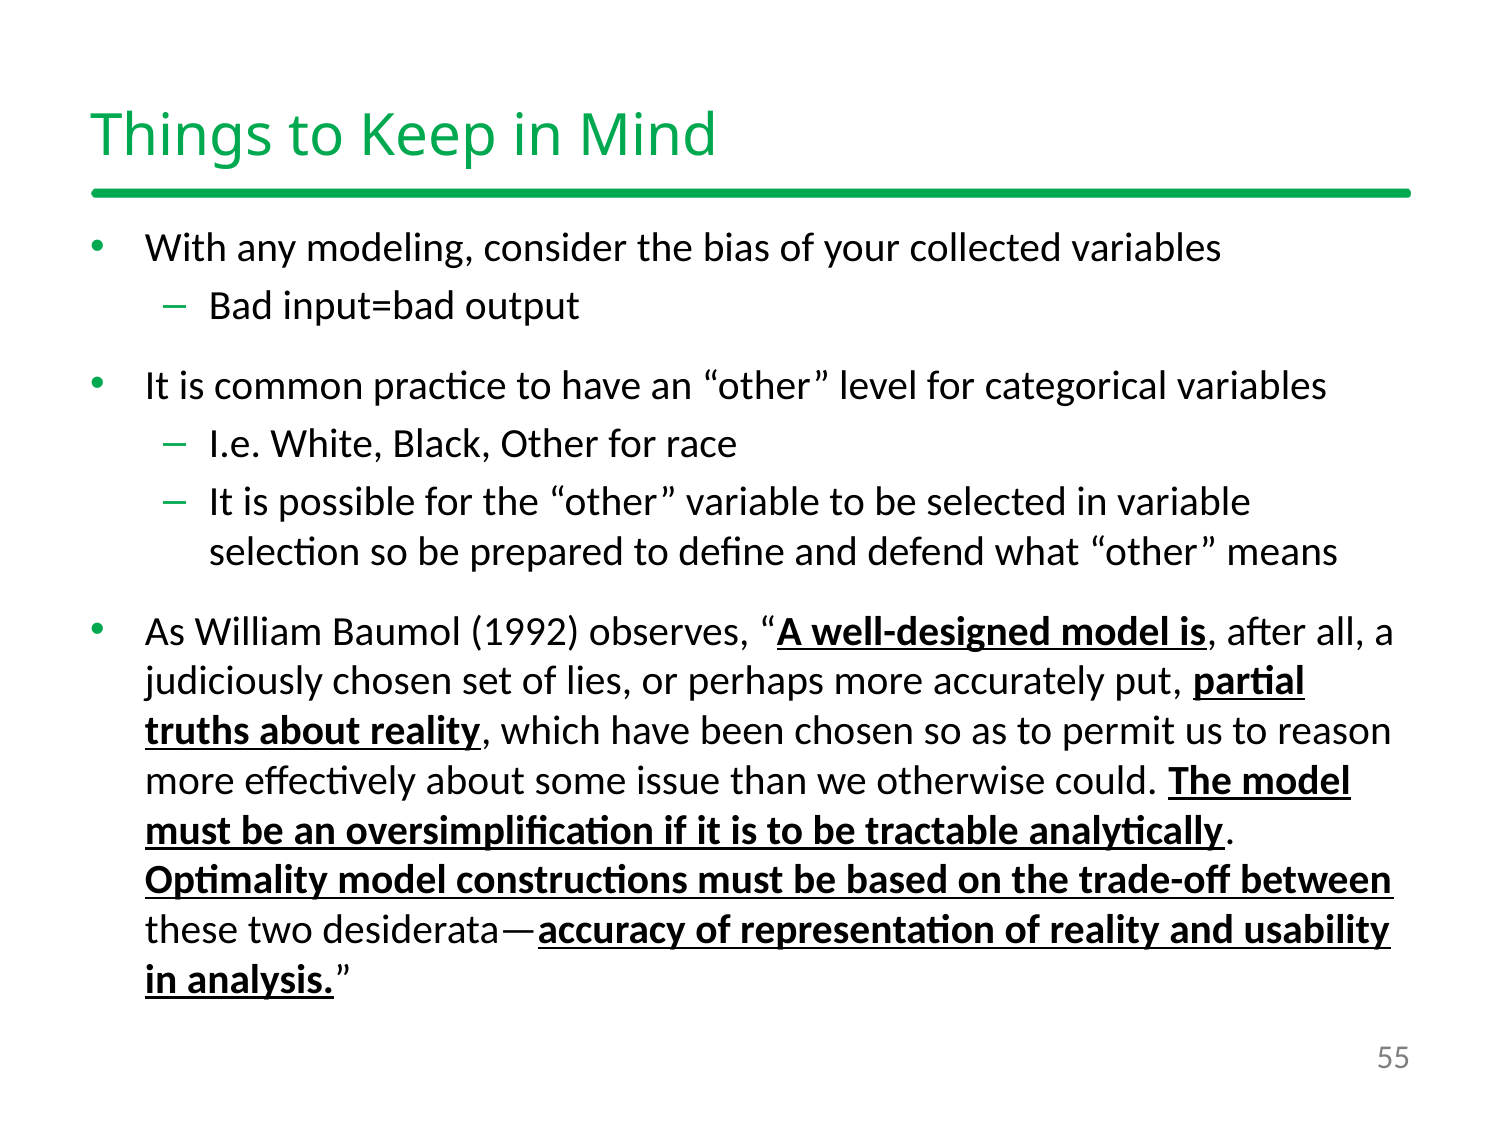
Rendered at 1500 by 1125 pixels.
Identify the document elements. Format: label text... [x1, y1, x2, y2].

title Things to Keep in Mind [75, 45, 1425, 175]
list With any modeling, consider the bias of your collected variables Bad input=bad output It is common practice to have an “other” level for categorical variables I.e. White, Black, Other for race It is possible for the “other” variable to be selected in variable selection so be prepared to define and defend what “other” means As William Baumol (1992) observes, “A well-designed model is, after all, a judiciously chosen set of lies, or perhaps more accurately put, partial truths about reality, which have been chosen so as to permit us to reason more effectively about some issue than we otherwise could. The model must be an oversimplification if it is to be tractable analytically. Optimality model constructions must be based on the trade-off between these two desiderata—accuracy of representation of reality and usability in analysis.” [75, 212, 1425, 1025]
picture [91, 188, 1411, 198]
